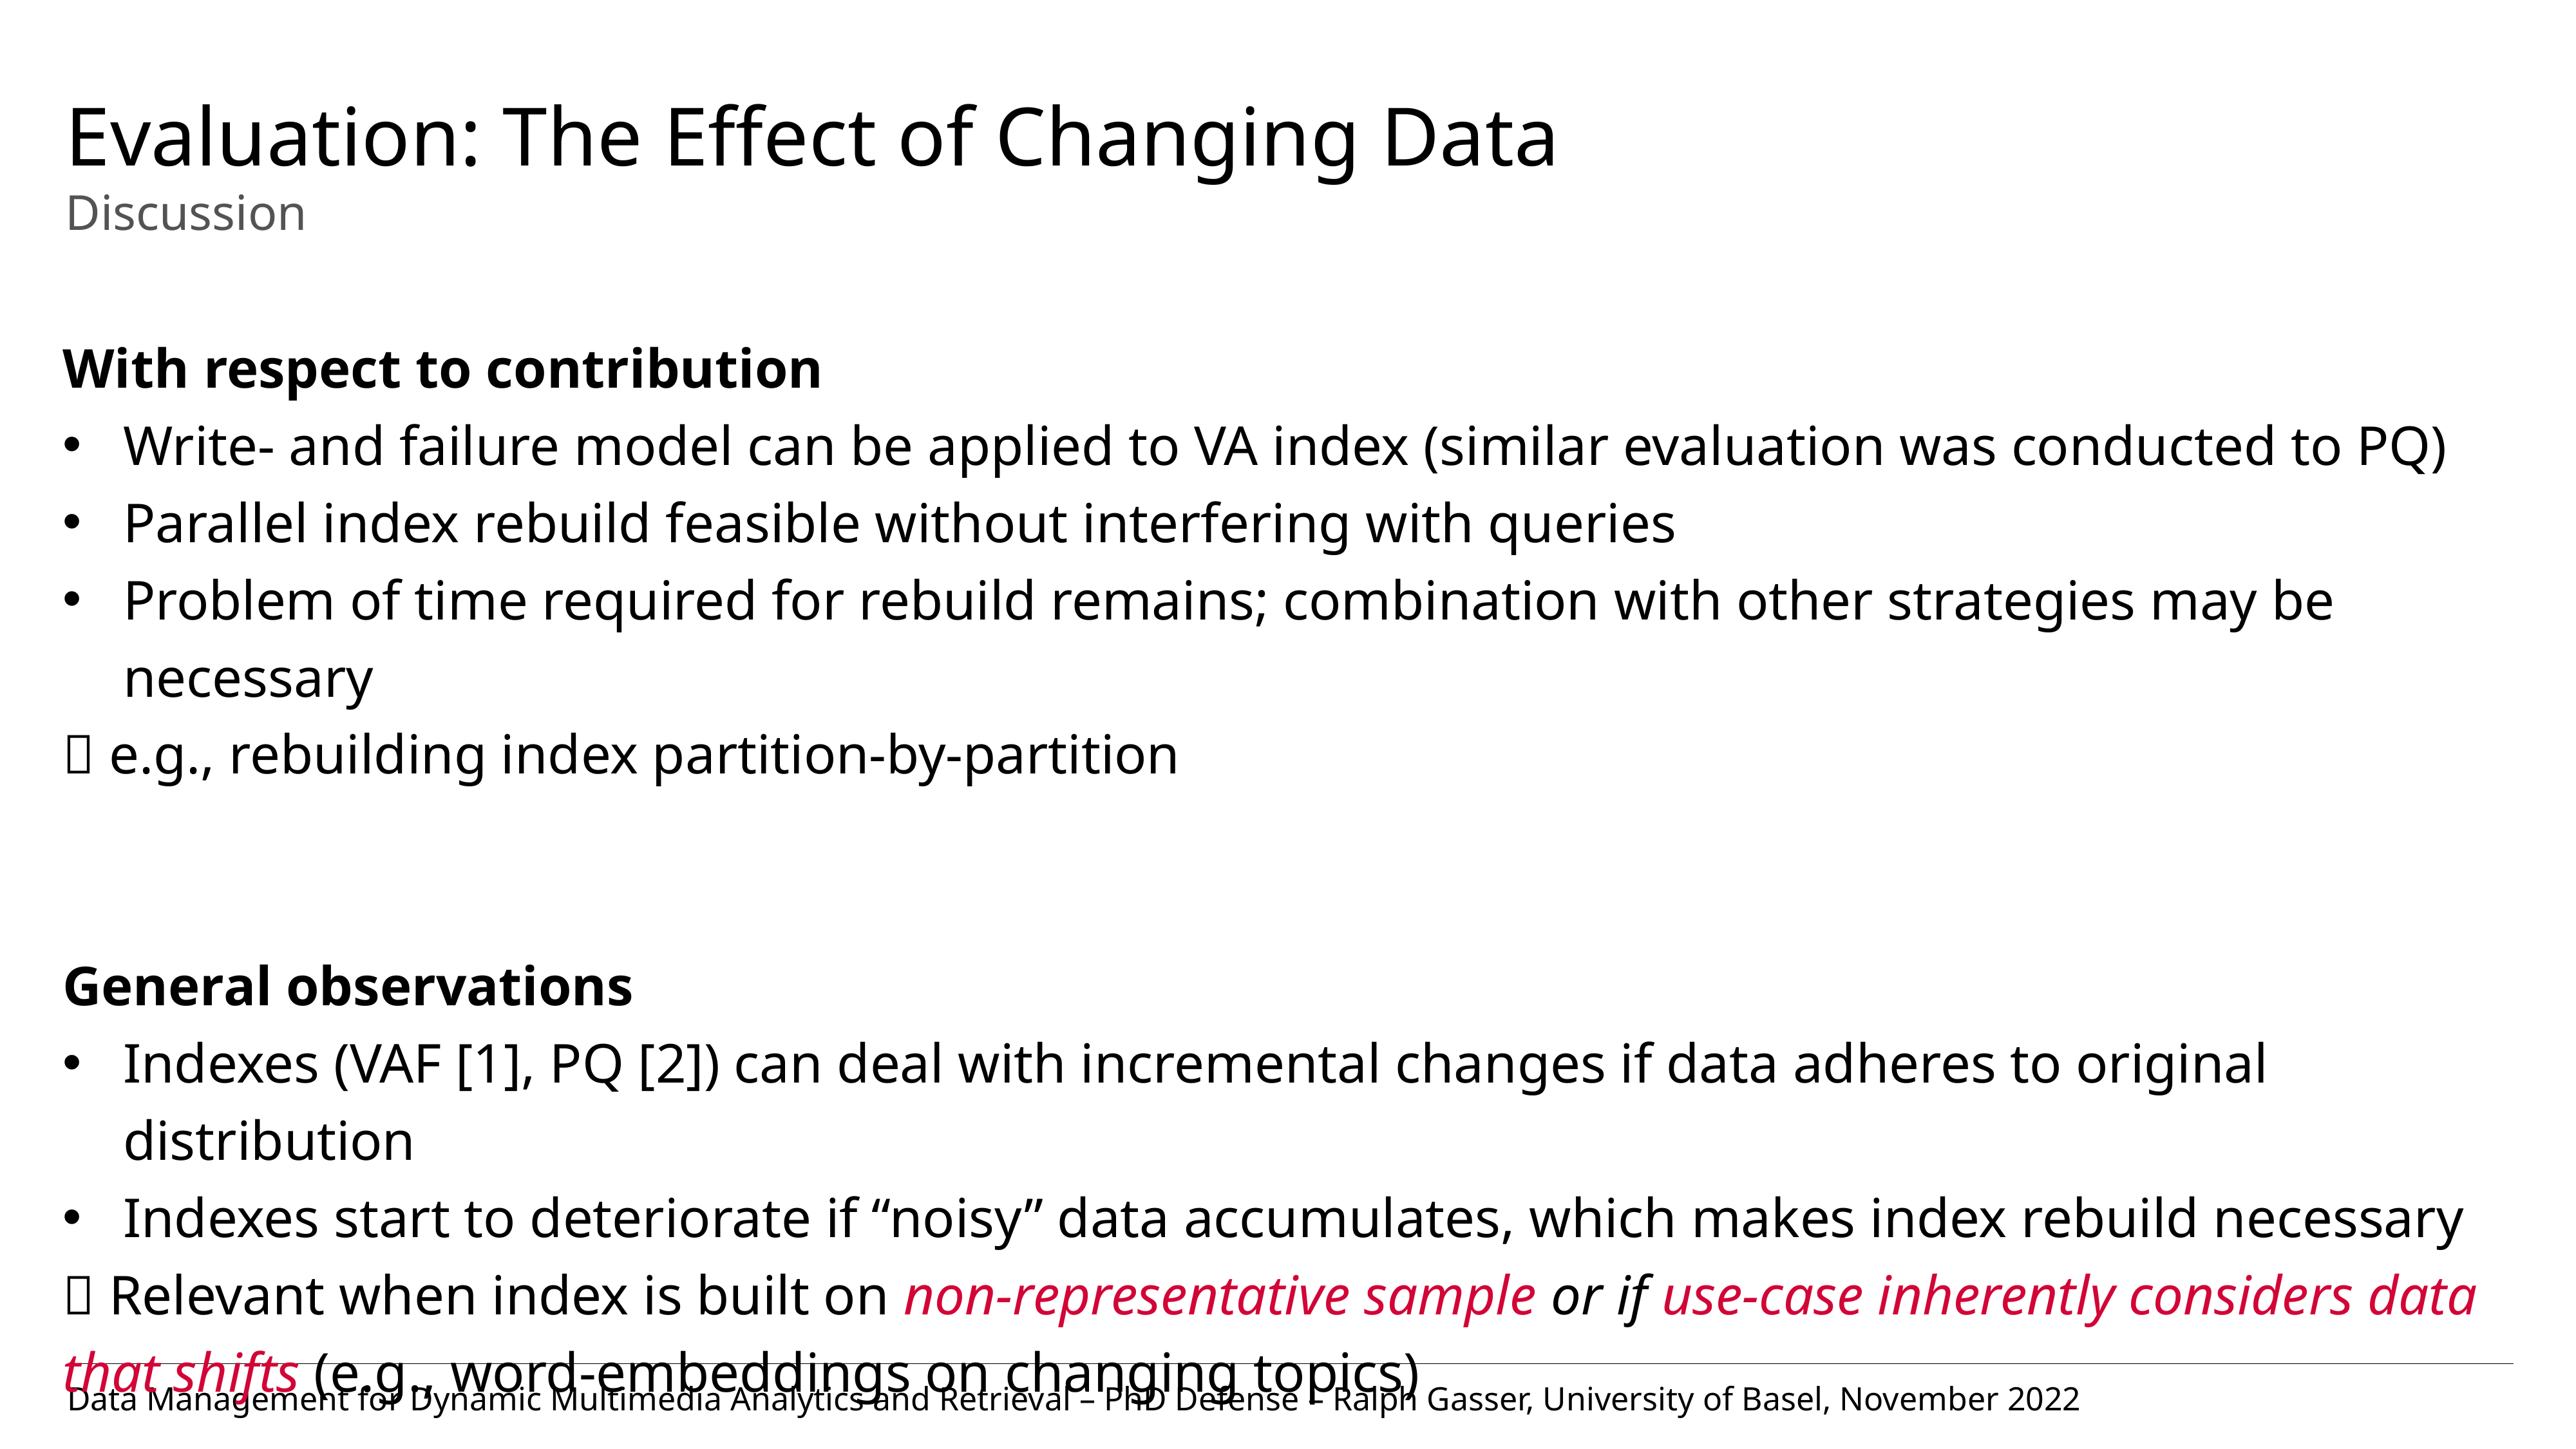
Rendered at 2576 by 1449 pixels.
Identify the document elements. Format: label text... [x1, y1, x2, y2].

title Evaluation: The Effect of Changing Data Discussion [65, 85, 2511, 322]
list With respect to contribution Write- and failure model can be applied to VA index (similar evaluation was conducted to PQ) Parallel index rebuild feasible without interfering with queries Problem of time required for rebuild remains; combination with other strategies may be necessary  e.g., rebuilding index partition-by-partition General observations Indexes (VAF [1], PQ [2]) can deal with incremental changes if data adheres to original distribution Indexes start to deteriorate if “noisy” data accumulates, which makes index rebuild necessary  Relevant when index is built on non-representative sample or if use-case inherently considers data that shifts (e.g., word-embeddings on changing topics) [62, 321, 2508, 1349]
